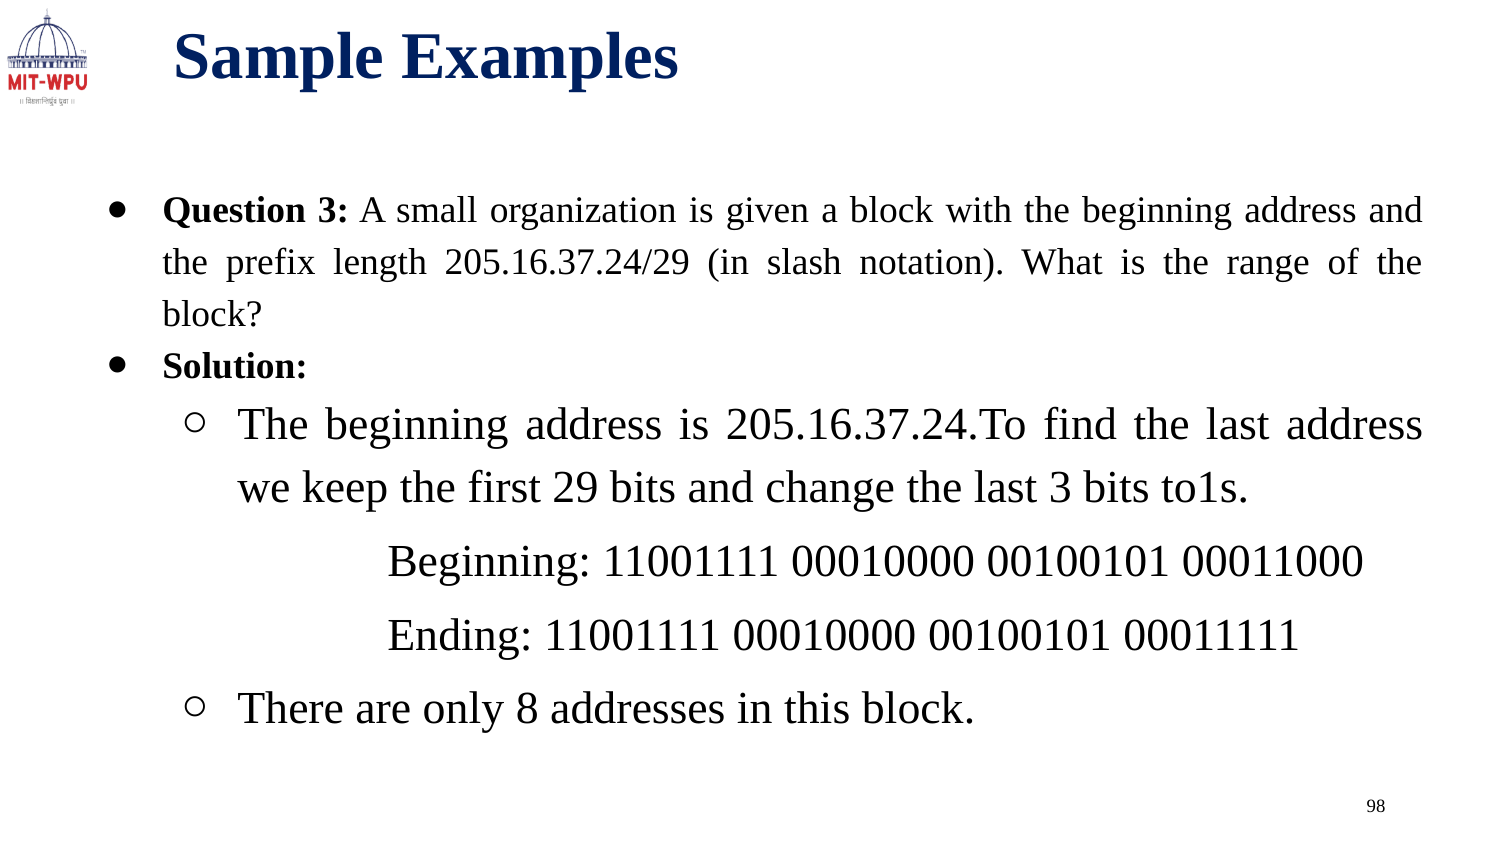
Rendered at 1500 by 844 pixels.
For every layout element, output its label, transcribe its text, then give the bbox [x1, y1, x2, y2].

text_box [6, 8, 88, 106]
title Sample Examples [162, 21, 1500, 99]
list Question 3: A small organization is given a block with the beginning address and the prefix length 205.16.37.24/29 (in slash notation). What is the range of the block? Solution: The beginning address is 205.16.37.24.To find the last address we keep the first 29 bits and change the last 3 bits to1s. Beginning: 11001111 00010000 00100101 00011000 Ending: 11001111 00010000 00100101 00011111 There are only 8 addresses in this block. [87, 173, 1425, 701]
slide_number 98 [1059, 782, 1397, 827]
